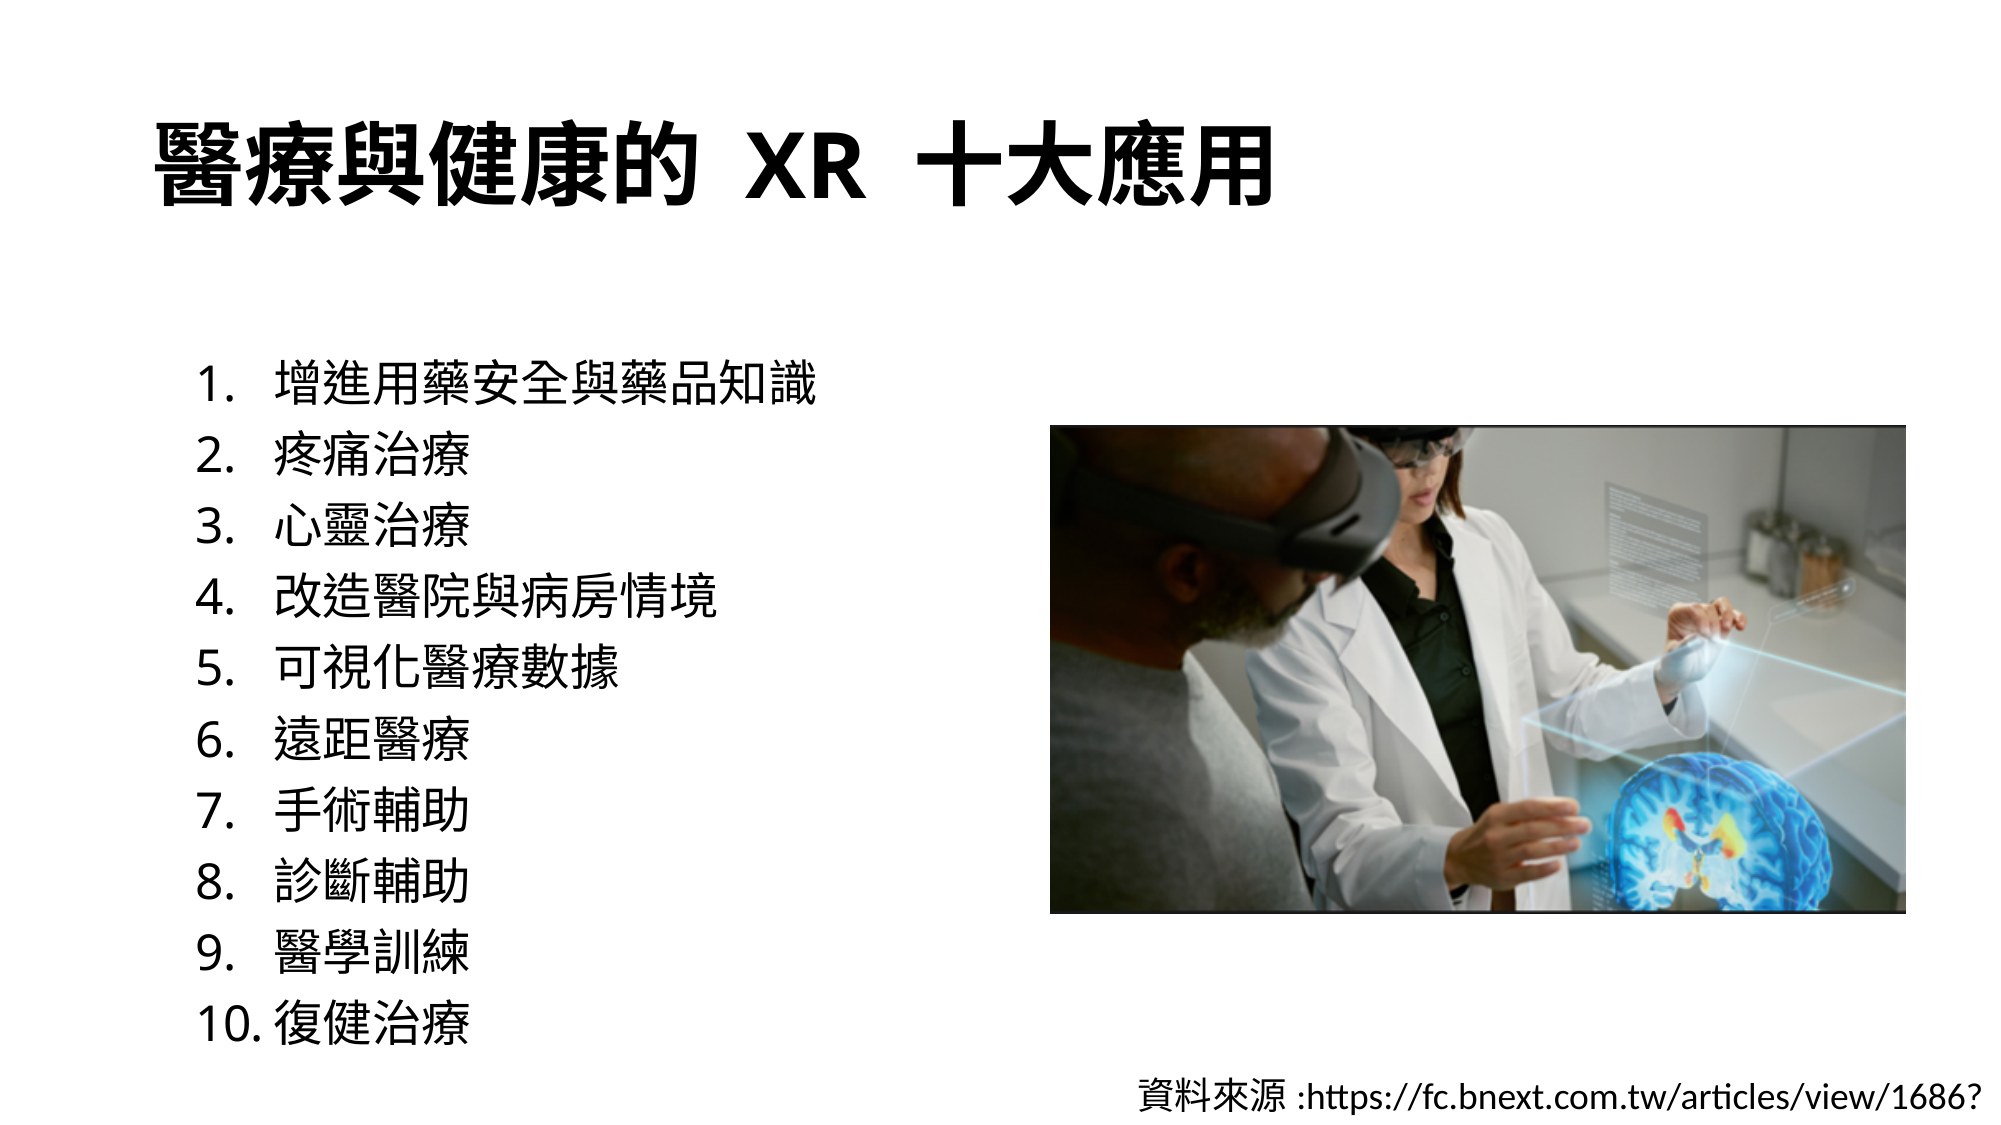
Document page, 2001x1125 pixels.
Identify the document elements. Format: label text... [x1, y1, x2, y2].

list 增進用藥安全與藥品知識 疼痛治療 心靈治療 改造醫院與病房情境 可視化醫療數據 遠距醫療 手術輔助 診斷輔助 醫學訓練 復健治療 [180, 351, 1906, 1066]
picture [1049, 425, 1906, 914]
text_box 資料來源:https://fc.bnext.com.tw/articles/view/1686? [1122, 1064, 1999, 1125]
title 醫療與健康的 XR 十大應用 [137, 59, 1863, 278]
